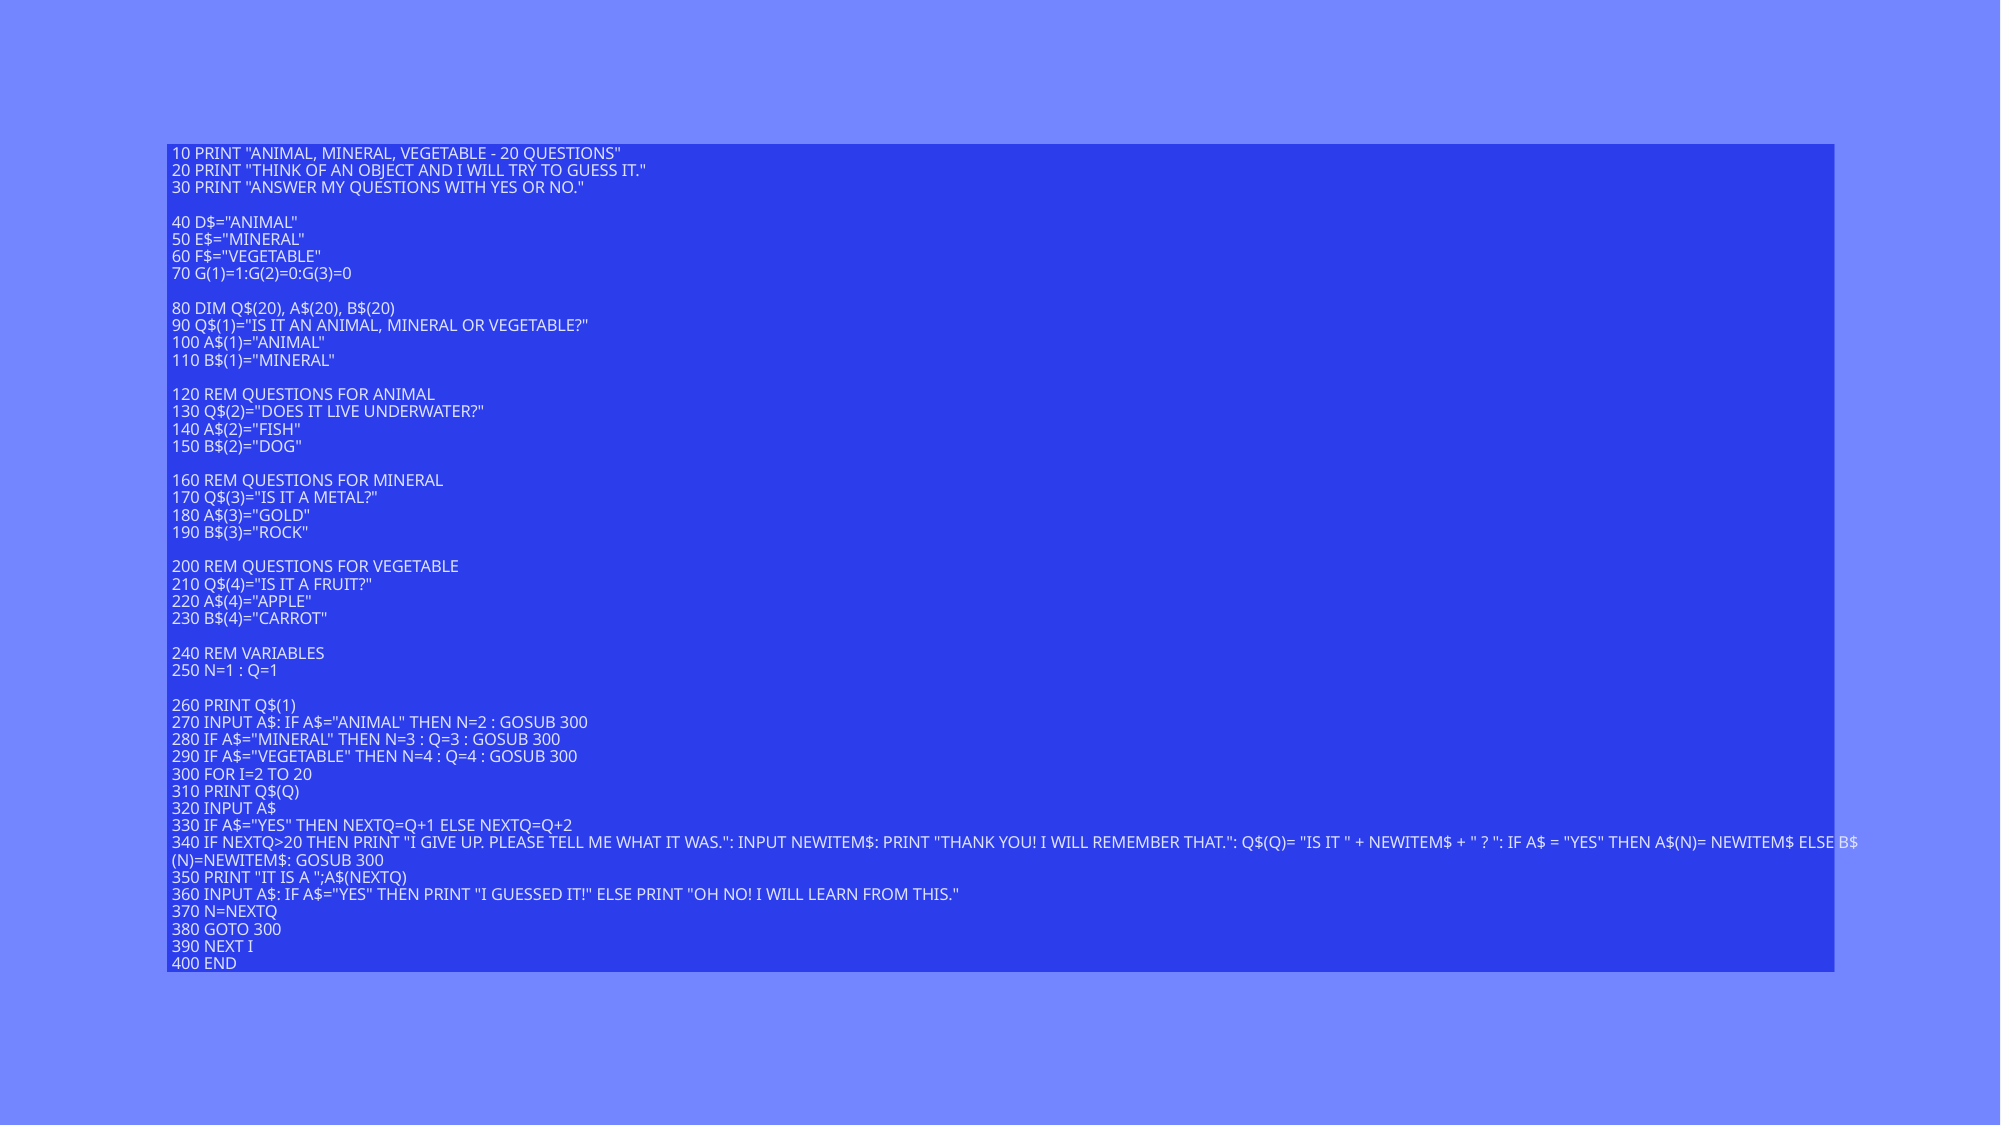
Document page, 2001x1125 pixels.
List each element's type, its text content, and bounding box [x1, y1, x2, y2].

list 10 PRINT "ANIMAL, MINERAL, VEGETABLE - 20 QUESTIONS" 20 PRINT "THINK OF AN OBJECT AND I WILL TRY TO GUESS IT." 30 PRINT "ANSWER MY QUESTIONS WITH YES OR NO." 40 D$="ANIMAL" 50 E$="MINERAL" 60 F$="VEGETABLE" 70 G(1)=1:G(2)=0:G(3)=0 80 DIM Q$(20), A$(20), B$(20) 90 Q$(1)="IS IT AN ANIMAL, MINERAL OR VEGETABLE?" 100 A$(1)="ANIMAL" 110 B$(1)="MINERAL" 120 REM QUESTIONS FOR ANIMAL 130 Q$(2)="DOES IT LIVE UNDERWATER?" 140 A$(2)="FISH" 150 B$(2)="DOG" 160 REM QUESTIONS FOR MINERAL 170 Q$(3)="IS IT A METAL?" 180 A$(3)="GOLD" 190 B$(3)="ROCK" 200 REM QUESTIONS FOR VEGETABLE 210 Q$(4)="IS IT A FRUIT?" 220 A$(4)="APPLE" 230 B$(4)="CARROT" 240 REM VARIABLES 250 N=1 : Q=1 260 PRINT Q$(1) 270 INPUT A$: IF A$="ANIMAL" THEN N=2 : GOSUB 300 280 IF A$="MINERAL" THEN N=3 : Q=3 : GOSUB 300 290 IF A$="VEGETABLE" THEN N=4 : Q=4 : GOSUB 300 300 FOR I=2 TO 20 310 PRINT Q$(Q) 320 INPUT A$ 330 IF A$="YES" THEN NEXTQ=Q+1 ELSE NEXTQ=Q+2 340 IF NEXTQ>20 THEN PRINT "I GIVE UP. PLEASE TELL ME WHAT IT WAS.": INPUT NEWITEM$: PRINT "THANK YOU! I WILL REMEMBER THAT.": Q$(Q)= "IS IT " + NEWITEM$ + " ? ": IF A$ = "YES" THEN A$(N)= NEWITEM$ ELSE B$(N)=NEWITEM$: GOSUB 300 350 PRINT "IT IS A ";A$(NEXTQ) 360 INPUT A$: IF A$="YES" THEN PRINT "I GUESSED IT!" ELSE PRINT "OH NO! I WILL LEARN FROM THIS." 370 N=NEXTQ 380 GOTO 300 390 NEXT I 400 END [156, 137, 1888, 987]
picture [0, 0, 2001, 1125]
